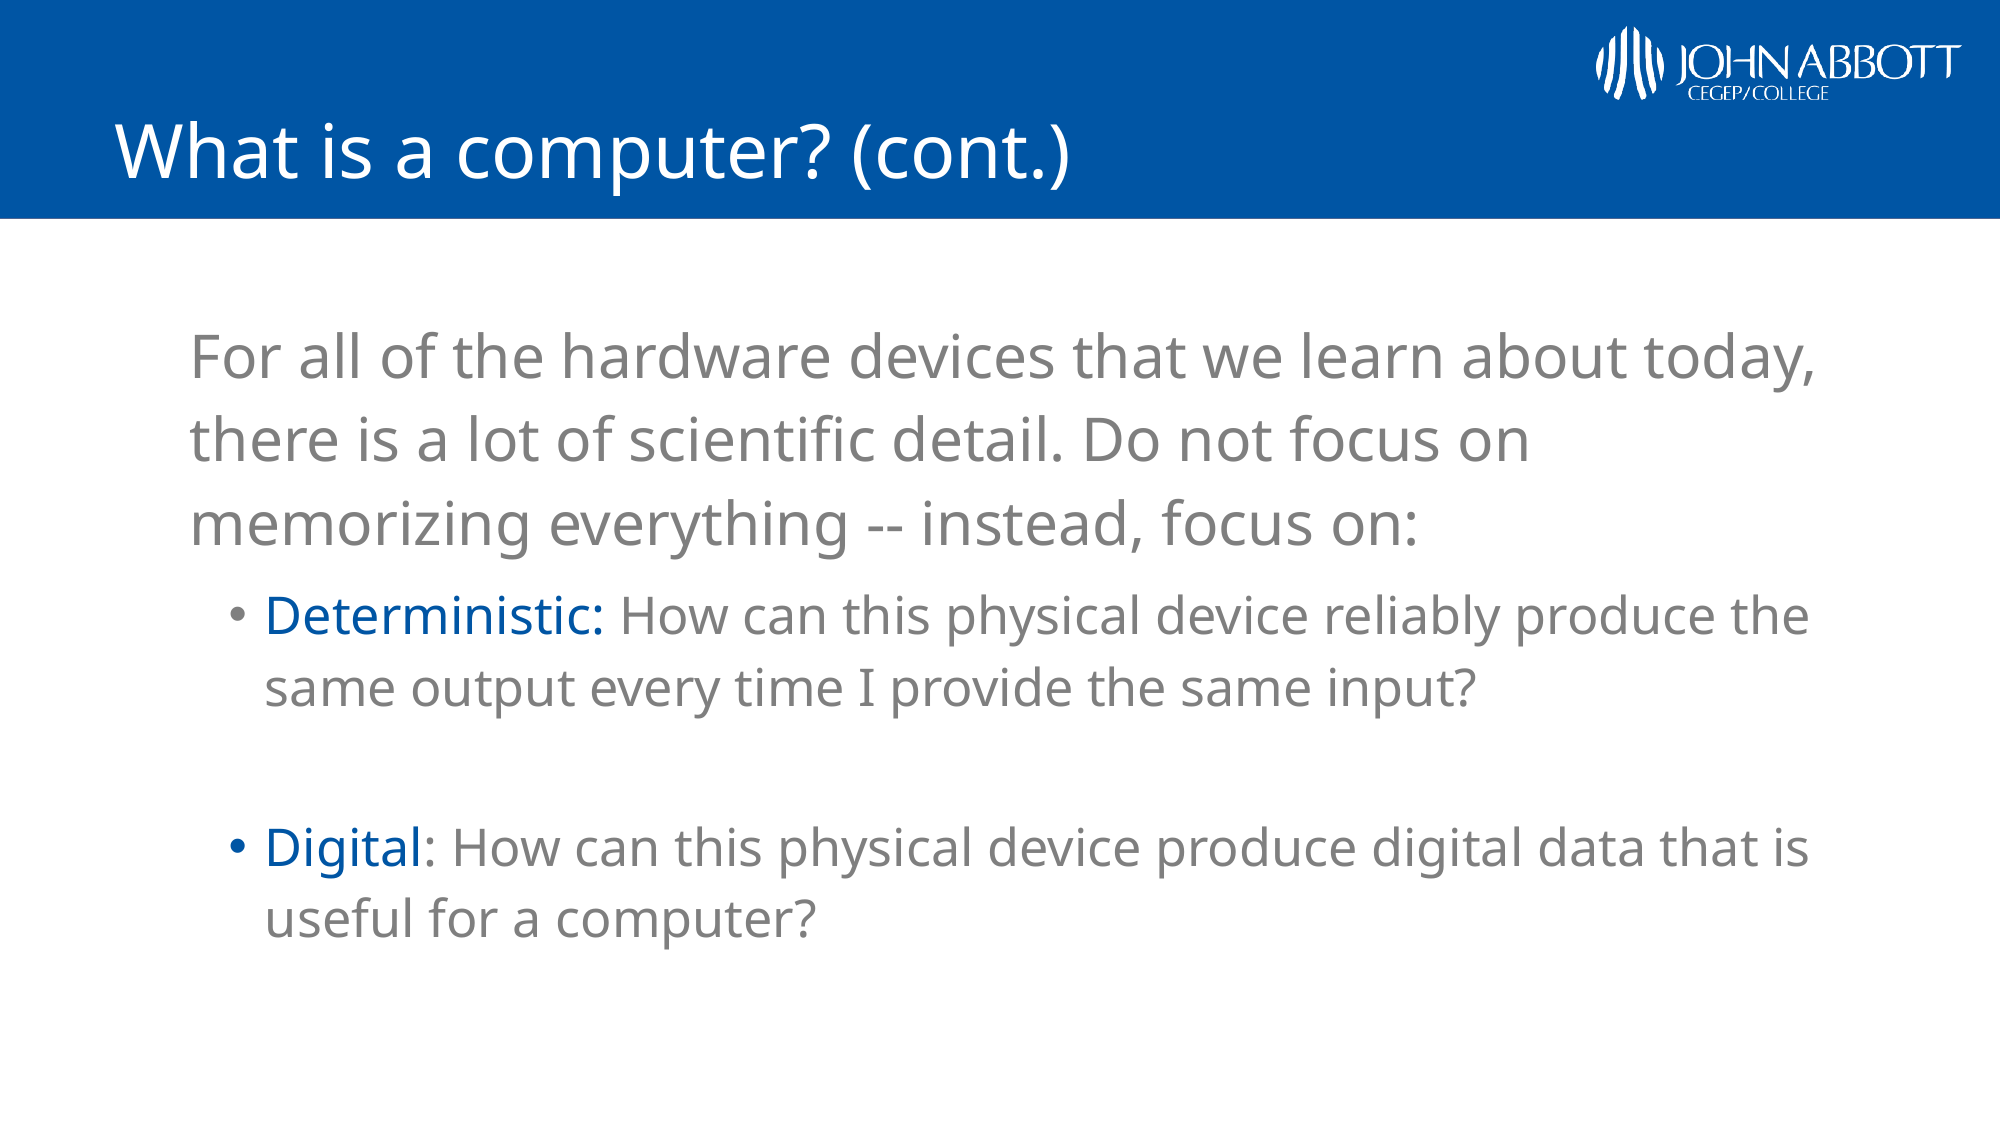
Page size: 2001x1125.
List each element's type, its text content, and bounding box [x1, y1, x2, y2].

picture [1863, 26, 1962, 100]
title What is a computer? (cont.) [99, 0, 1863, 202]
list For all of the hardware devices that we learn about today, there is a lot of scientific detail. Do not focus on memorizing everything -- instead, focus on: Deterministic: How can this physical device reliably produce the same output every time I provide the same input? Digital: How can this physical device produce digital data that is useful for a computer? [137, 299, 1853, 1085]
